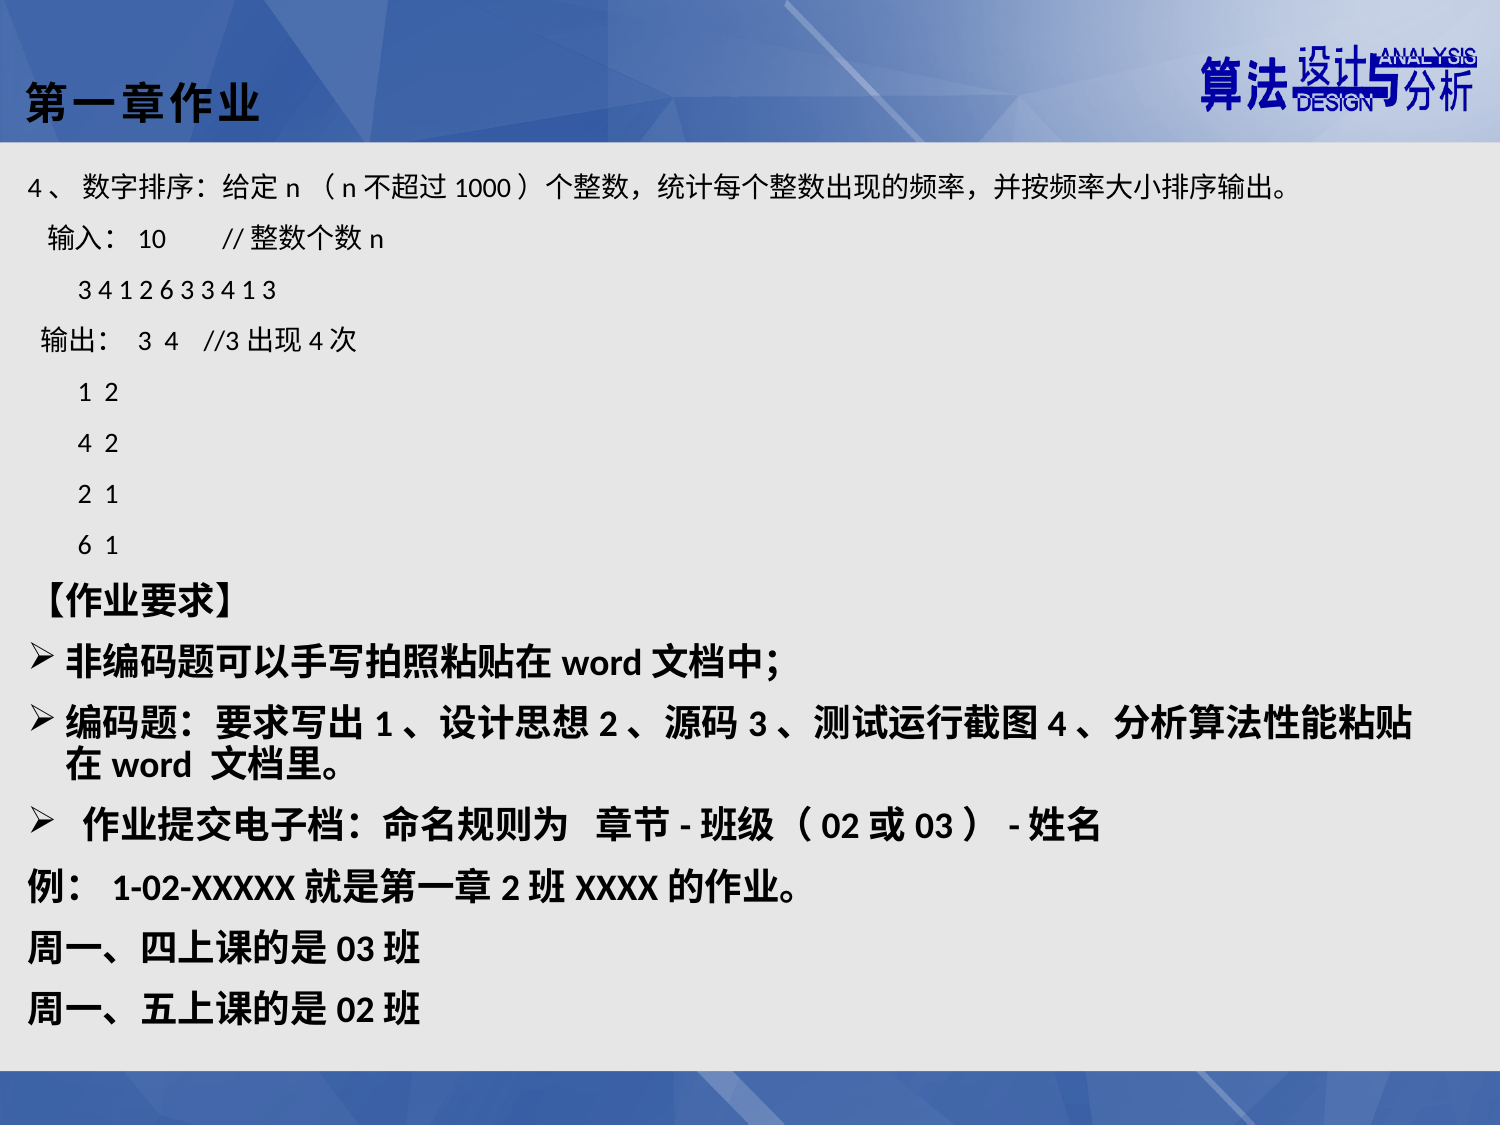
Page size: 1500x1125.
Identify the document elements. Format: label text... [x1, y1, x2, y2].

picture [1180, 0, 1500, 174]
text_box 第一章作业 [12, 50, 988, 151]
text_box 4、 数字排序：给定n（n不超过1000）个整数，统计每个整数出现的频率，并按频率大小排序输出。 输入：10 //整数个数n 3 4 1 2 6 3 3 4 1 3 输出： 3 4 //3出现4次 1 2 4 2 2 1 6 1 【作业要求】 非编码题可以手写拍照粘贴在word文档中； 编码题：要求写出1、设计思想2、源码3、测试运行截图4、分析算法性能粘贴在word 文档里。 作业提交电子档：命名规则为 章节-班级（02或03）-姓名 例：1-02-XXXXX就是第一章2班XXXX的作业。 周一、四上课的是03班 周一、五上课的是02班 [12, 165, 1436, 1013]
